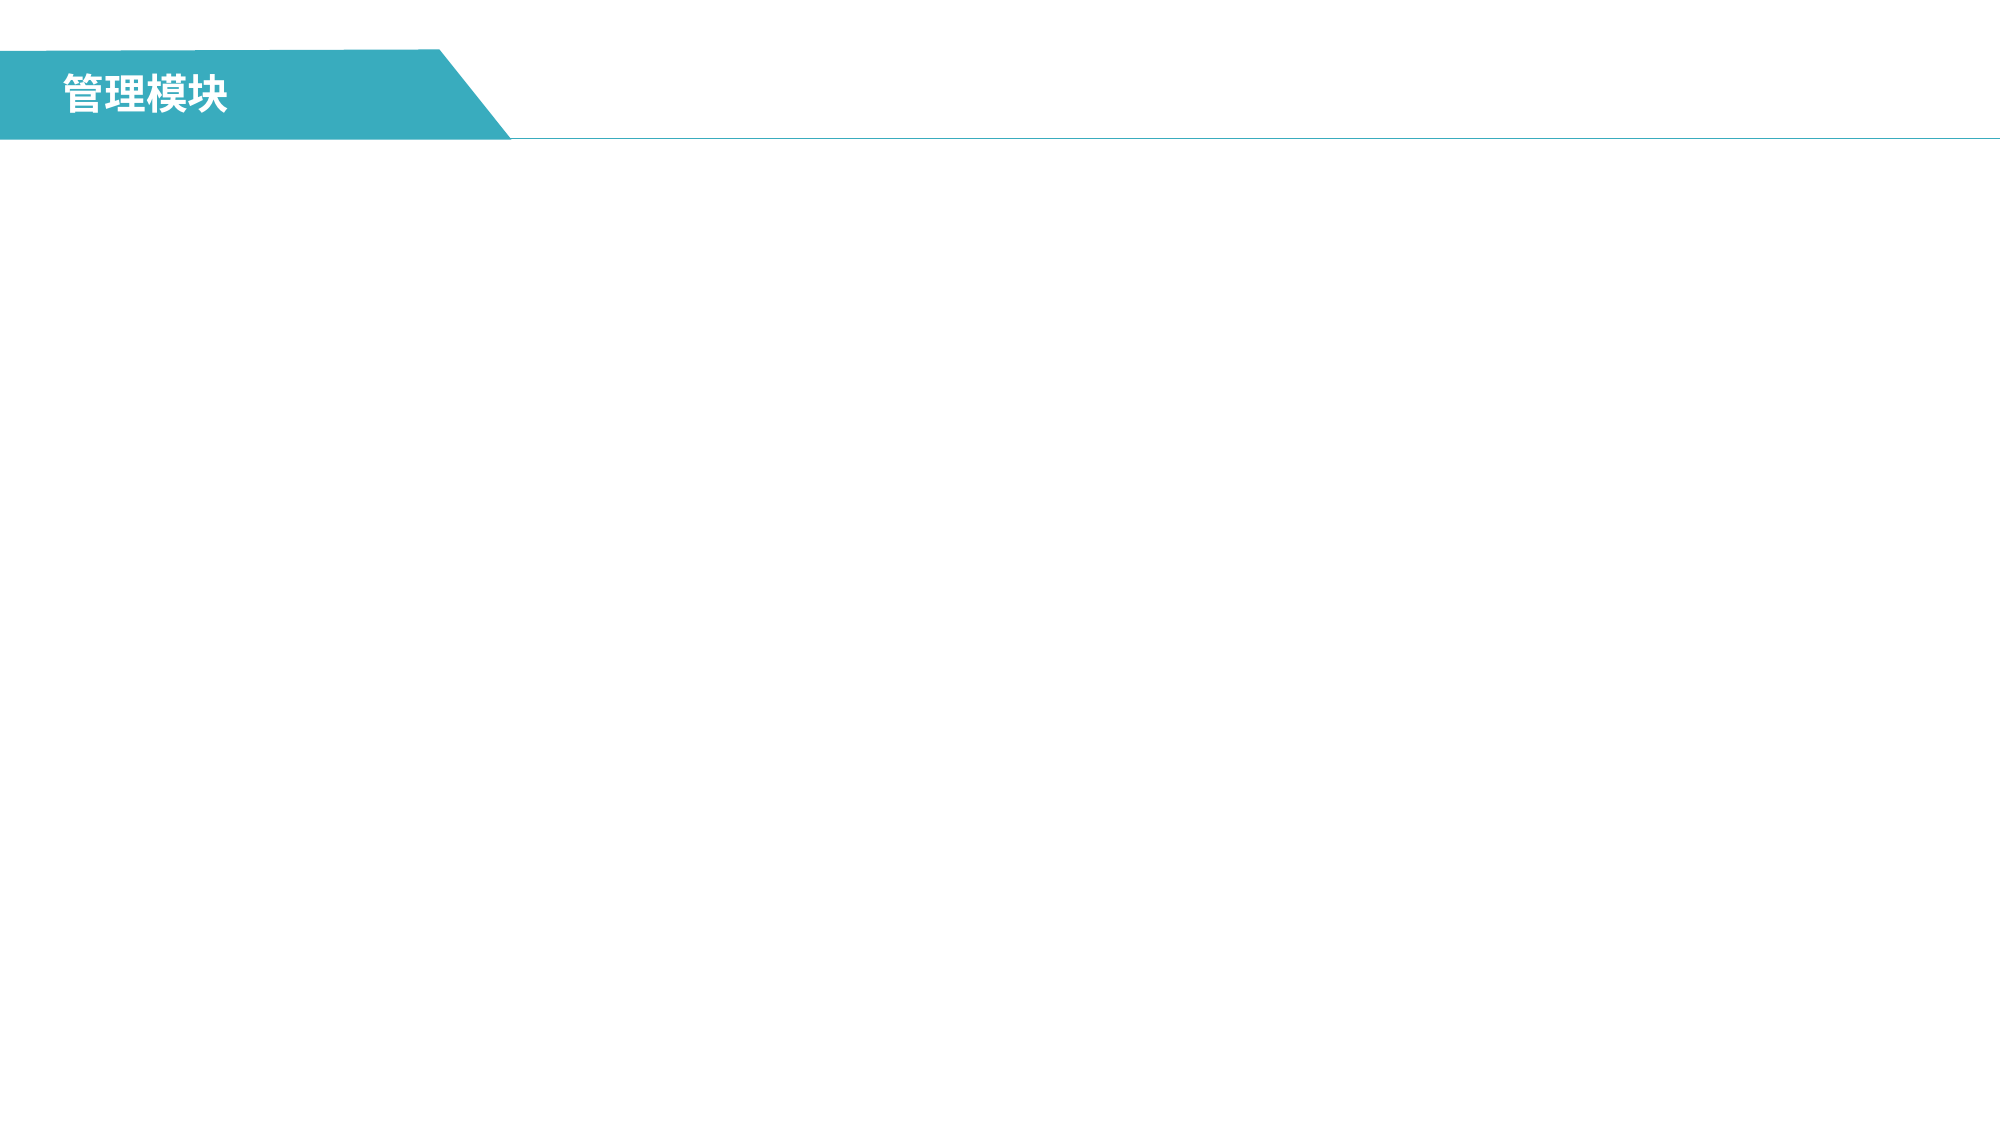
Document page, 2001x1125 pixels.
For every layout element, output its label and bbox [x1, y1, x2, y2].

text_box [0, 49, 2000, 140]
